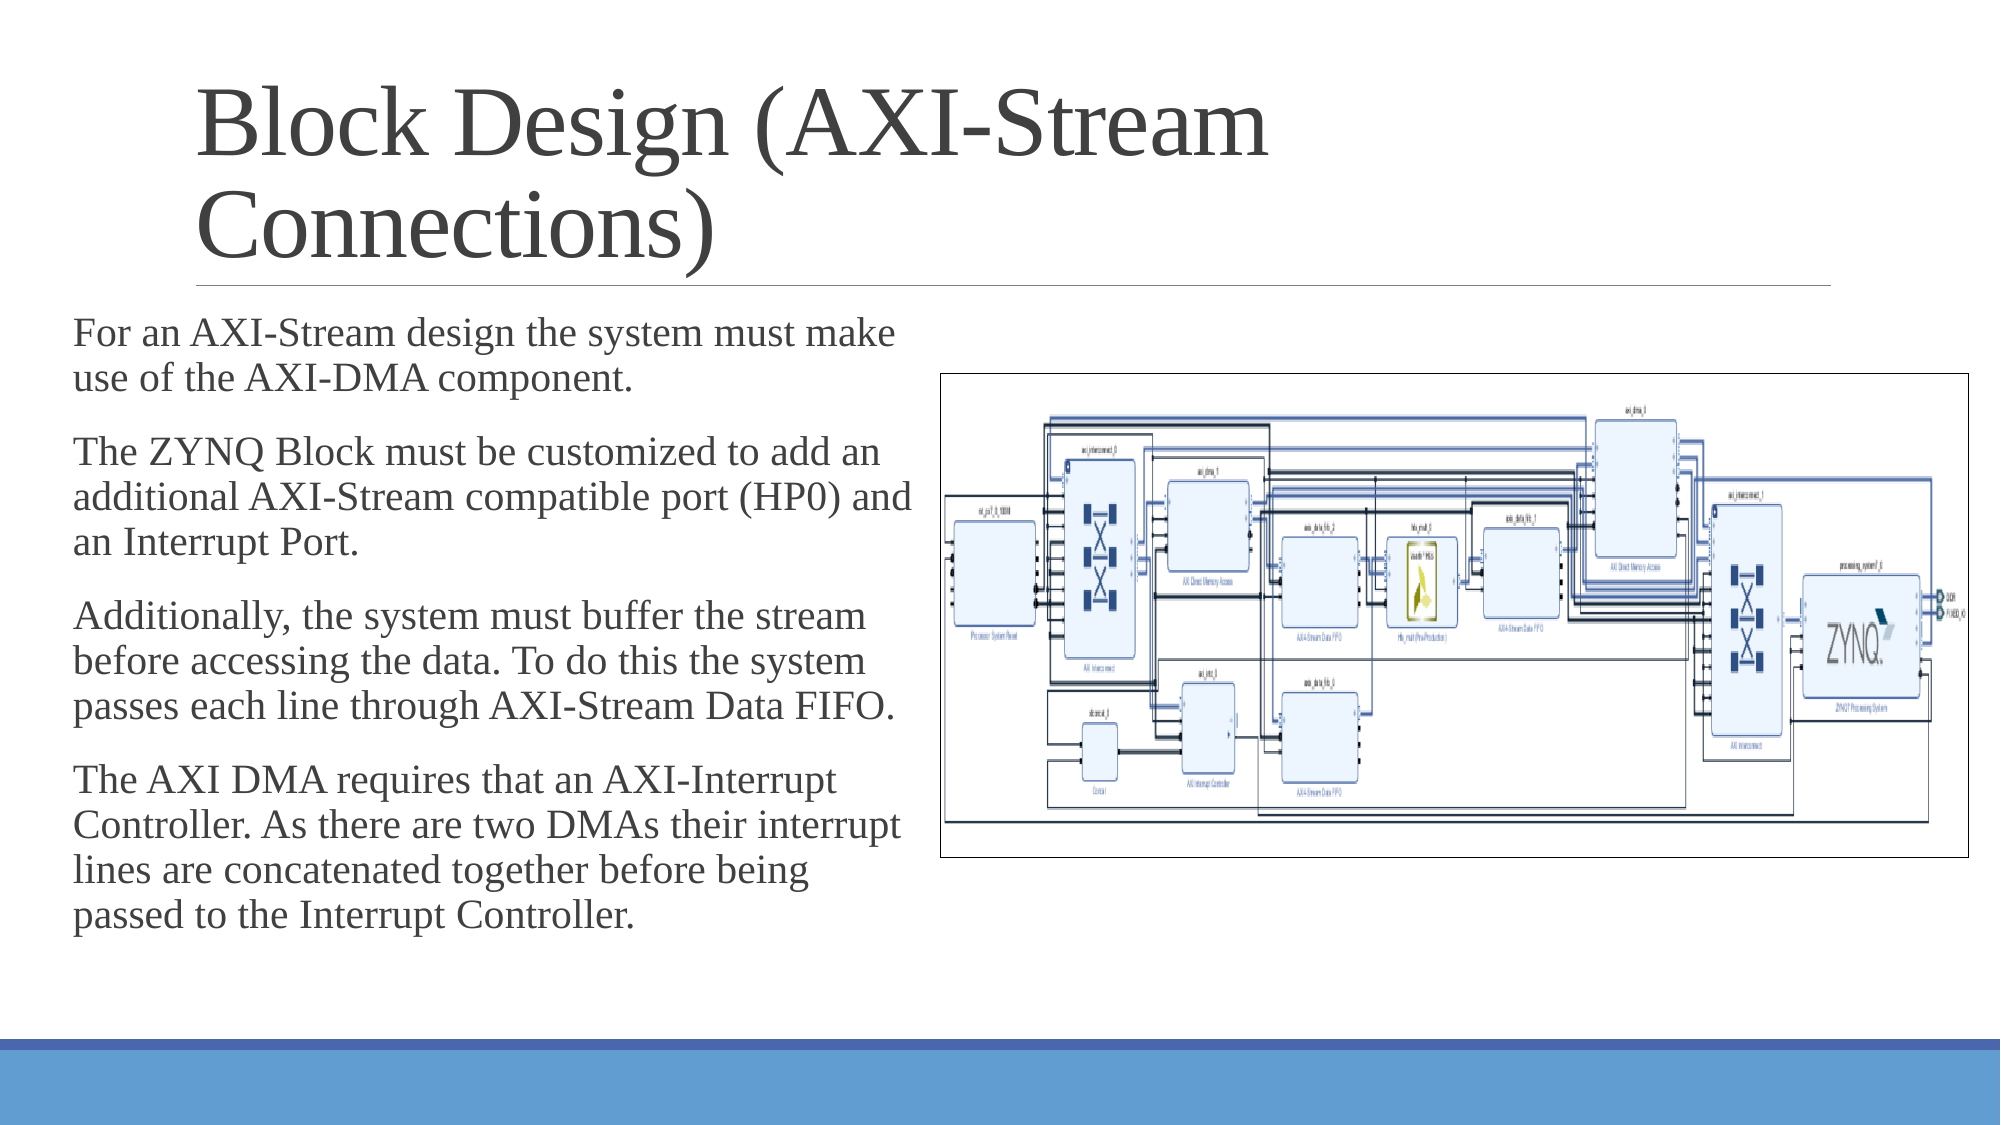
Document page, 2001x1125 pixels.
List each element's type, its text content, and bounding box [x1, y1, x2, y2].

picture [940, 373, 1970, 859]
title Block Design (AXI-Stream Connections) [180, 47, 1830, 285]
list For an AXI-Stream design the system must make use of the AXI-DMA component. The ZYNQ Block must be customized to add an additional AXI-Stream compatible port (HP0) and an Interrupt Port. Additionally, the system must buffer the stream before accessing the data. To do this the system passes each line through AXI-Stream Data FIFO. The AXI DMA requires that an AXI-Interrupt Controller. As there are two DMAs their interrupt lines are concatenated together before being passed to the Interrupt Controller. [57, 302, 926, 989]
